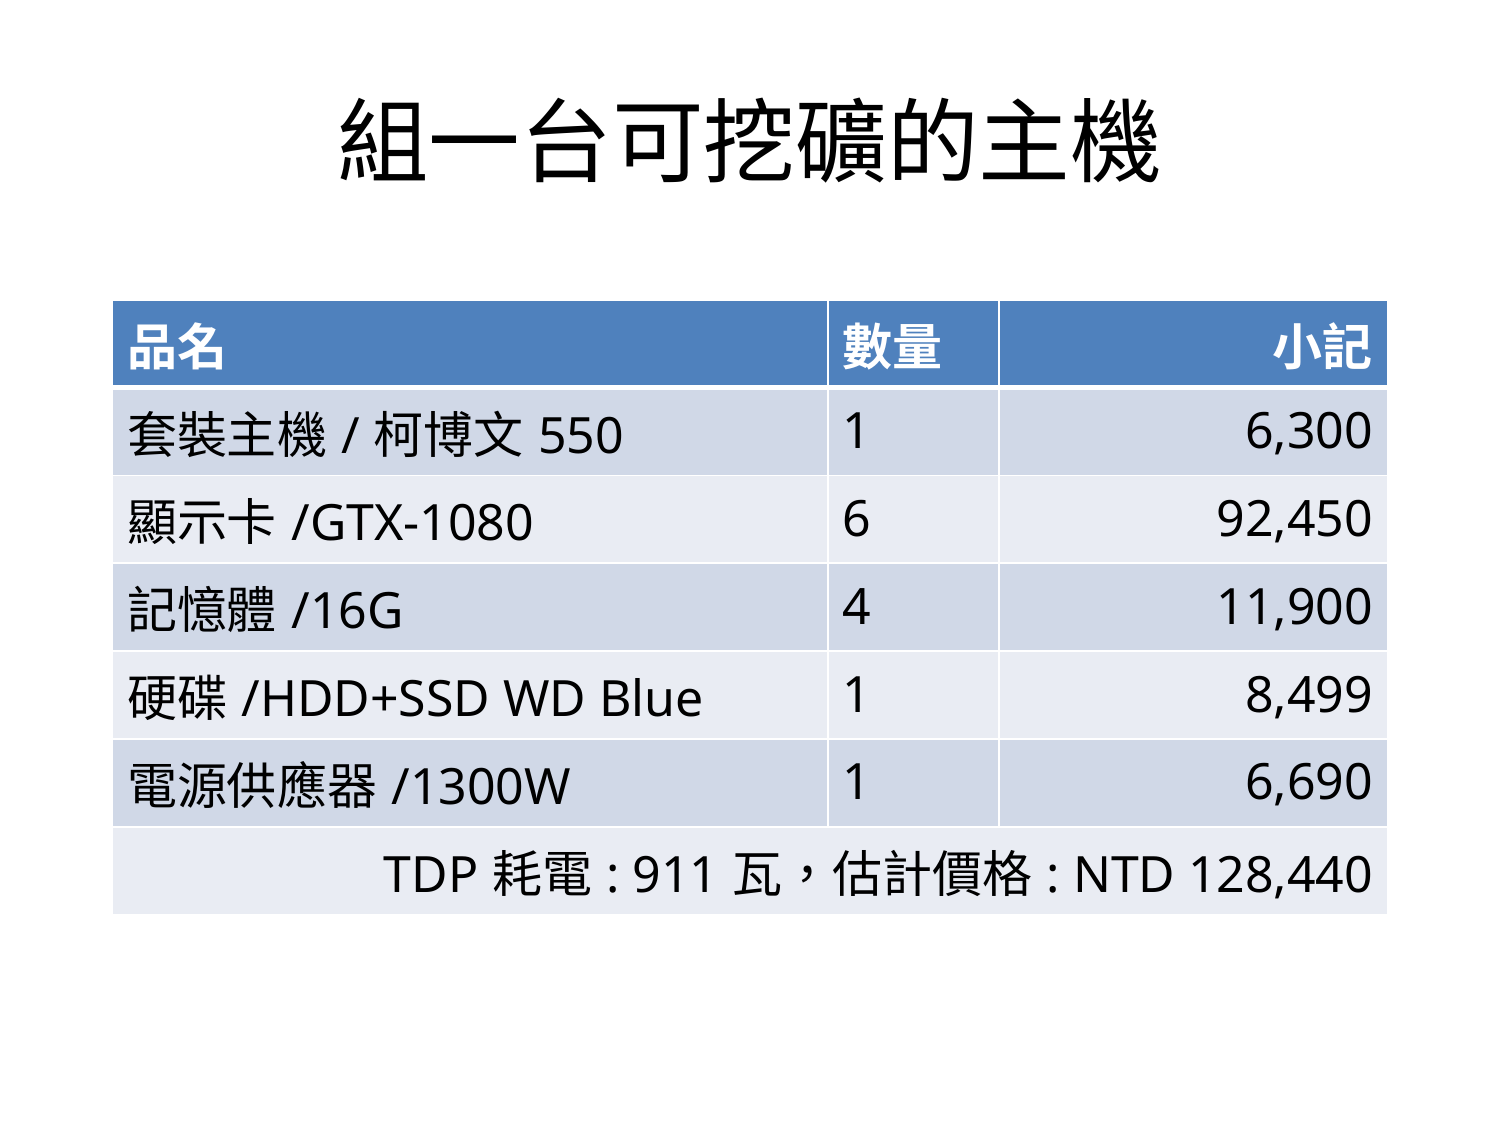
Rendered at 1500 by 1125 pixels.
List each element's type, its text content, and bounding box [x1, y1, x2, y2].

table_cell 顯示卡/GTX-1080 [113, 476, 827, 562]
table_cell 6,690 [1000, 740, 1387, 826]
table_cell 4 [829, 564, 998, 650]
table_header 小記 [1000, 301, 1387, 385]
table_cell TDP耗電: 911瓦，估計價格: NTD 128,440 [113, 828, 1387, 914]
table_cell 11,900 [1000, 564, 1387, 650]
table_cell 硬碟/HDD+SSD WD Blue [113, 652, 827, 738]
table_cell 電源供應器/1300W [113, 740, 827, 826]
table_header 數量 [829, 301, 998, 385]
table_cell 92,450 [1000, 476, 1387, 562]
table_cell 記憶體/16G [113, 564, 827, 650]
table_cell 套裝主機/柯博文550 [113, 390, 827, 475]
table_cell 1 [829, 652, 998, 738]
title 組一台可挖礦的主機 [75, 45, 1425, 233]
table_header 品名 [113, 301, 827, 385]
table_cell 1 [829, 740, 998, 826]
table_cell 1 [829, 390, 998, 475]
table_cell 8,499 [1000, 652, 1387, 738]
table_cell 6,300 [1000, 390, 1387, 475]
table_cell 6 [829, 476, 998, 562]
